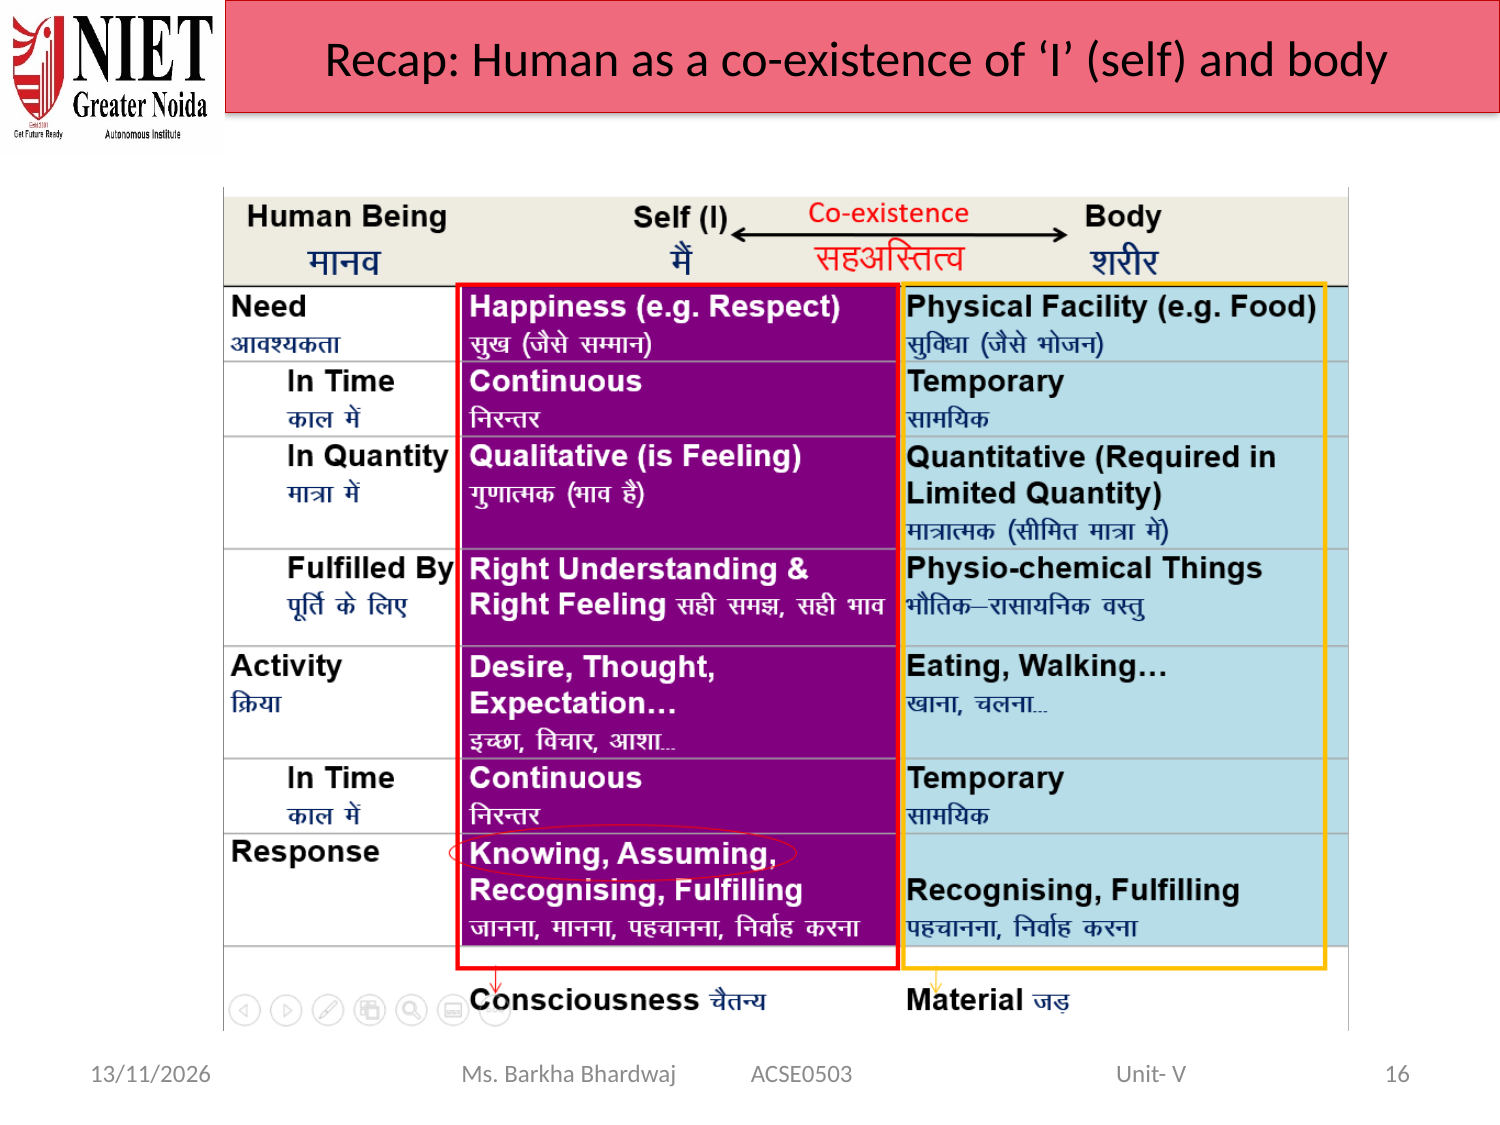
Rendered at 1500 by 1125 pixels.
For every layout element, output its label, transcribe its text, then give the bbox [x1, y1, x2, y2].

picture [0, 0, 226, 156]
footer Ms. Barkha Bhardwaj ACSE0503 Unit- V [412, 1042, 1238, 1103]
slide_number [75, 1042, 250, 1103]
slide_number 16 [1337, 1042, 1425, 1103]
text_box Recap: Human as a co-existence of ‘I’ (self) and body [226, 0, 1500, 113]
picture [223, 187, 1349, 1032]
